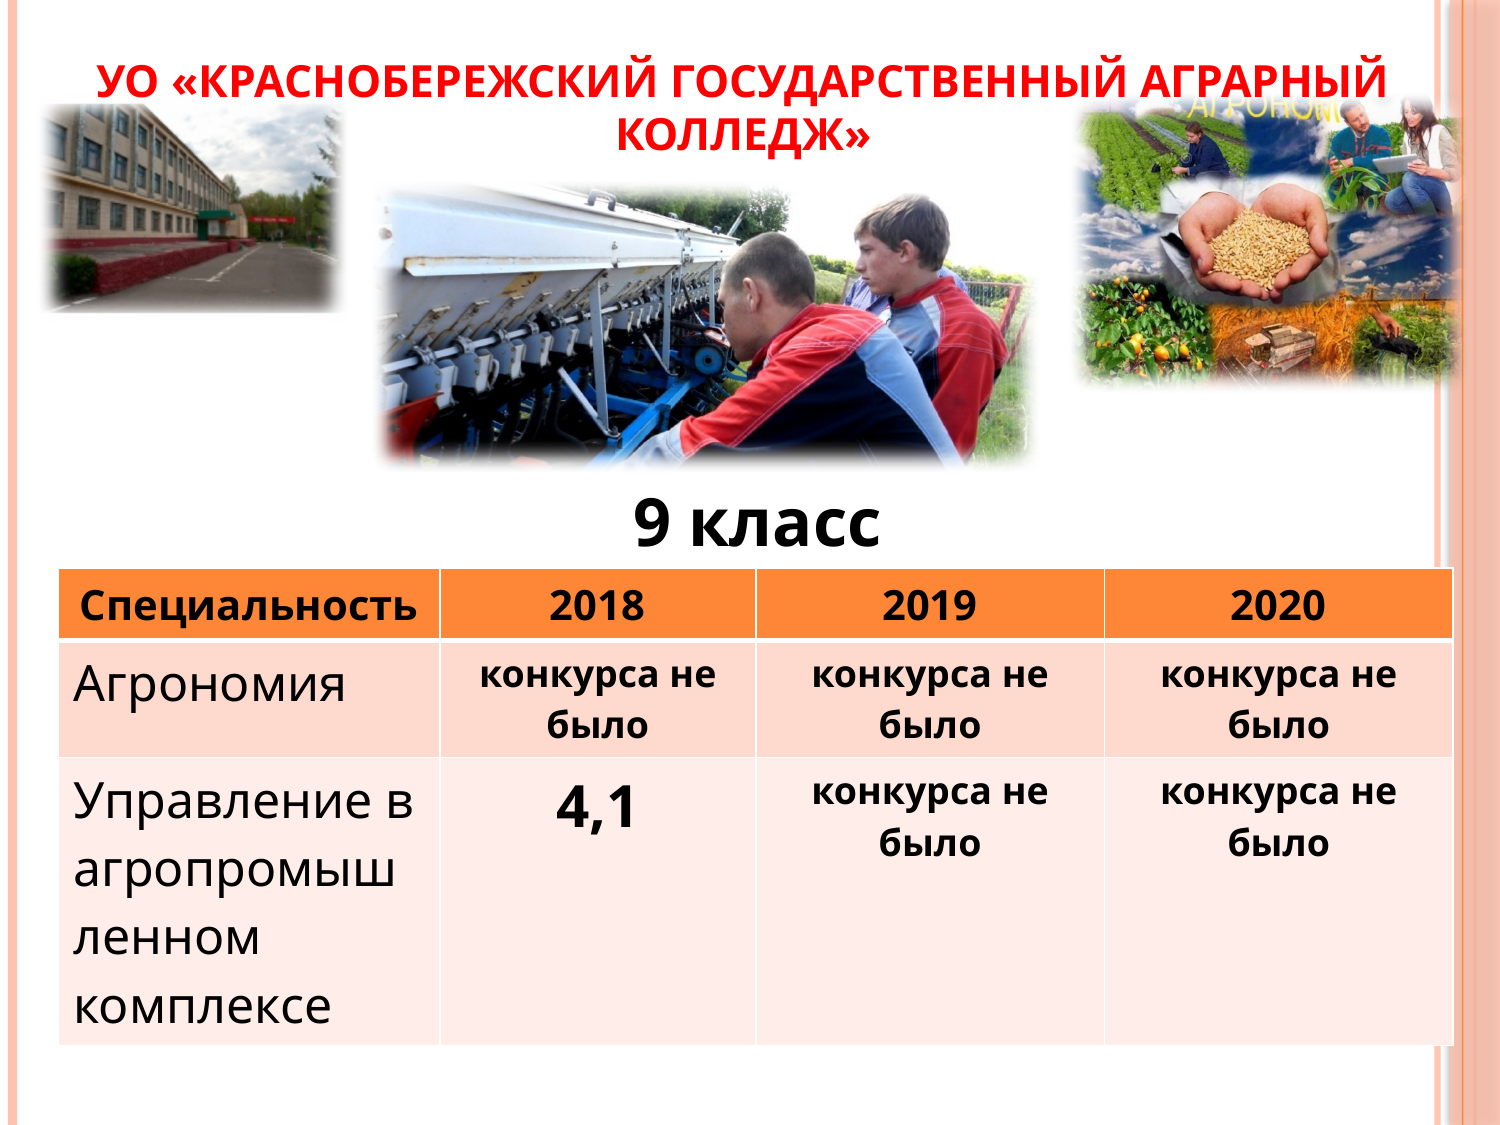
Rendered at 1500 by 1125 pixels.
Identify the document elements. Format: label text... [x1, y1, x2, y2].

table_cell Агрономия [59, 643, 439, 757]
table_cell Управление в агропромышленном комплексе [59, 758, 439, 1045]
text_box 9 класс [584, 483, 948, 567]
picture [36, 91, 350, 327]
picture [371, 179, 1041, 473]
table_header 2019 [757, 569, 1104, 638]
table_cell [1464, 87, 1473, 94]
table_cell 212 [1473, 90, 1477, 400]
table_header 2020 [1105, 569, 1452, 638]
table_header Специальность [59, 569, 439, 638]
table_cell конкурса не было [1105, 758, 1452, 1045]
title УО «Краснобережский государственный аграрный колледж» [75, 45, 1412, 220]
table_cell конкурса не было [757, 758, 1104, 1045]
table_cell конкурса не было [757, 643, 1104, 757]
table_cell конкурса не было [1105, 643, 1452, 757]
table_cell конкурса не было [441, 643, 755, 757]
table_cell 4,1 [441, 758, 755, 1045]
table_header 2018 [441, 569, 755, 638]
picture [1067, 91, 1471, 394]
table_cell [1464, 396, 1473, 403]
